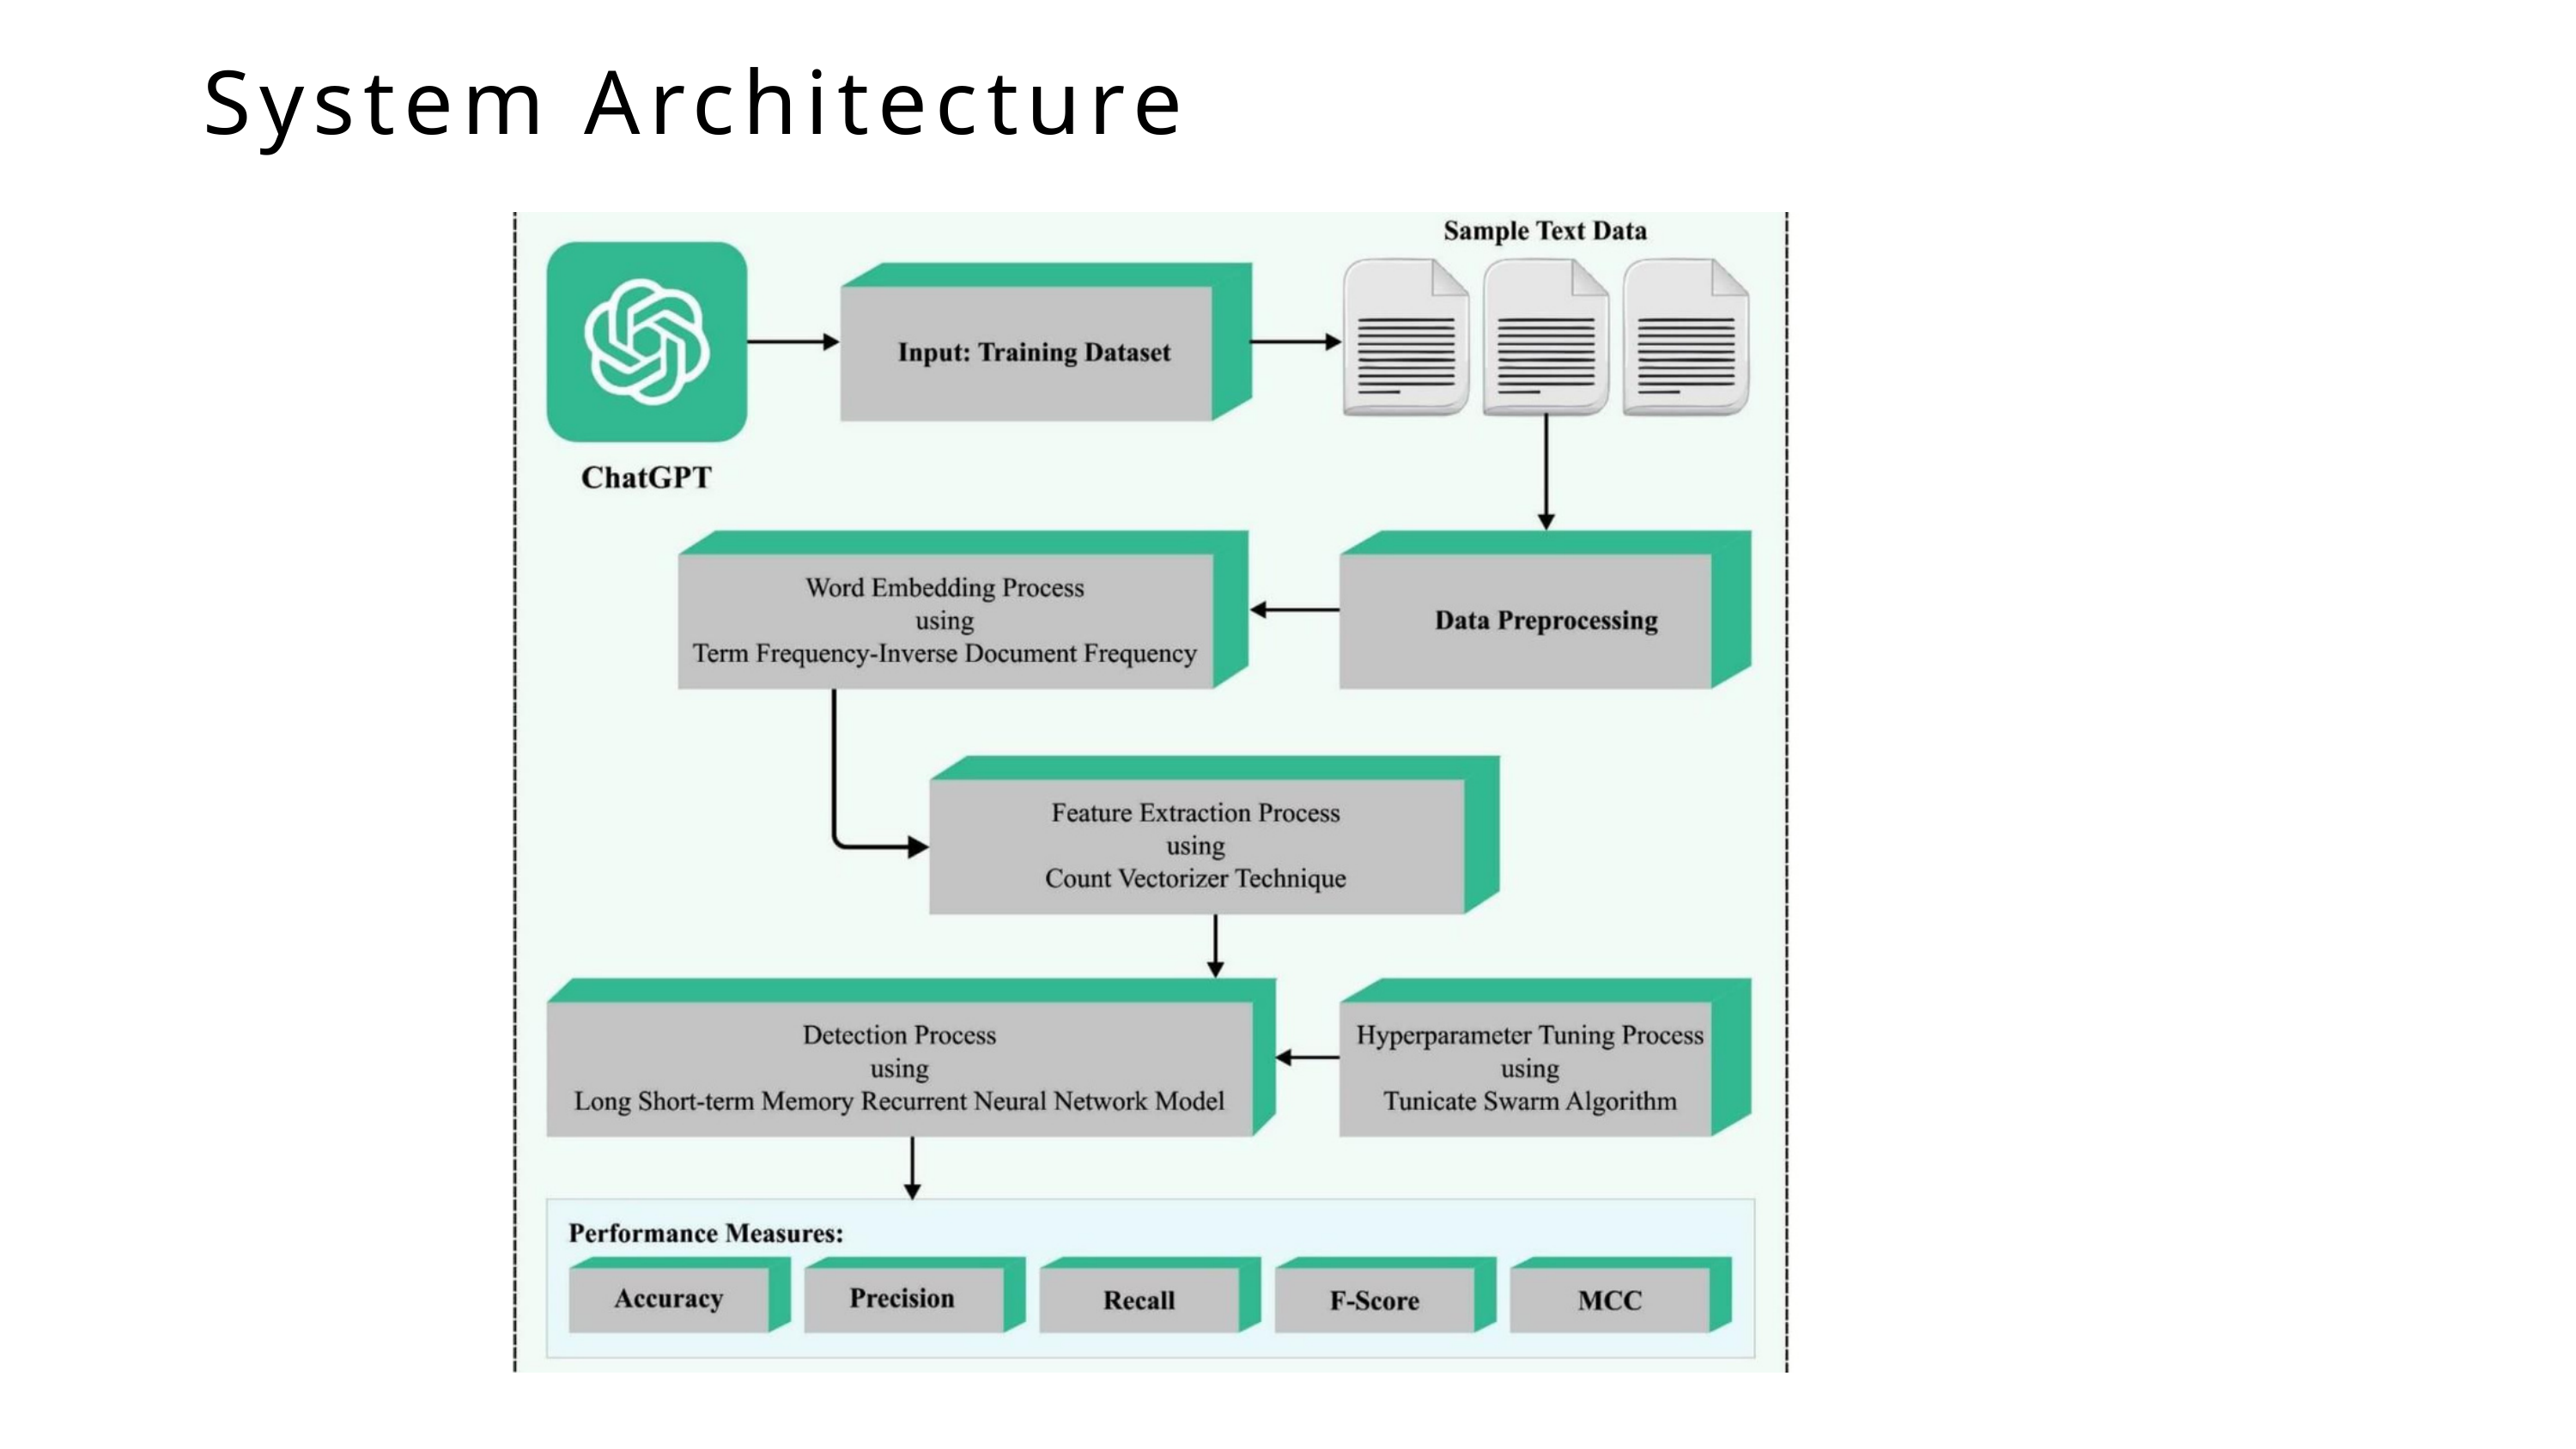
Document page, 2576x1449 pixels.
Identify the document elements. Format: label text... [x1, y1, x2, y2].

text_box System Architecture [0, 30, 1434, 152]
text_box [512, 212, 1800, 1373]
